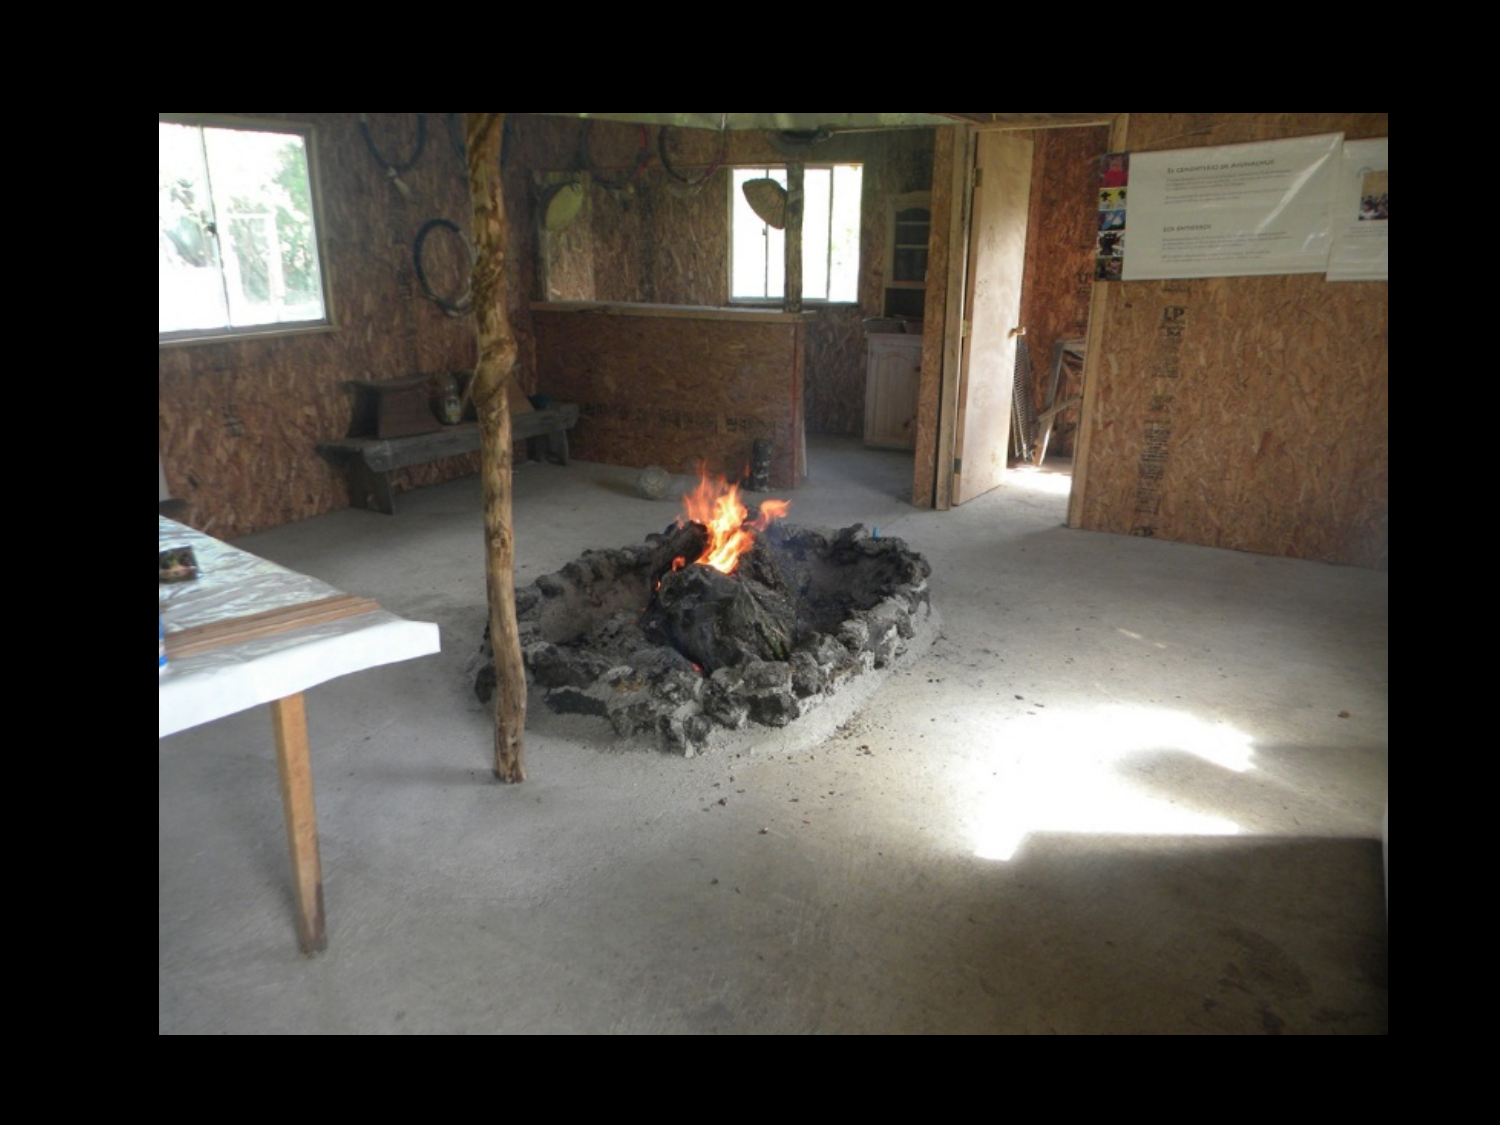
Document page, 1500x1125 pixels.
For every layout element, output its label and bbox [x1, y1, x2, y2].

list [159, 113, 1388, 1036]
